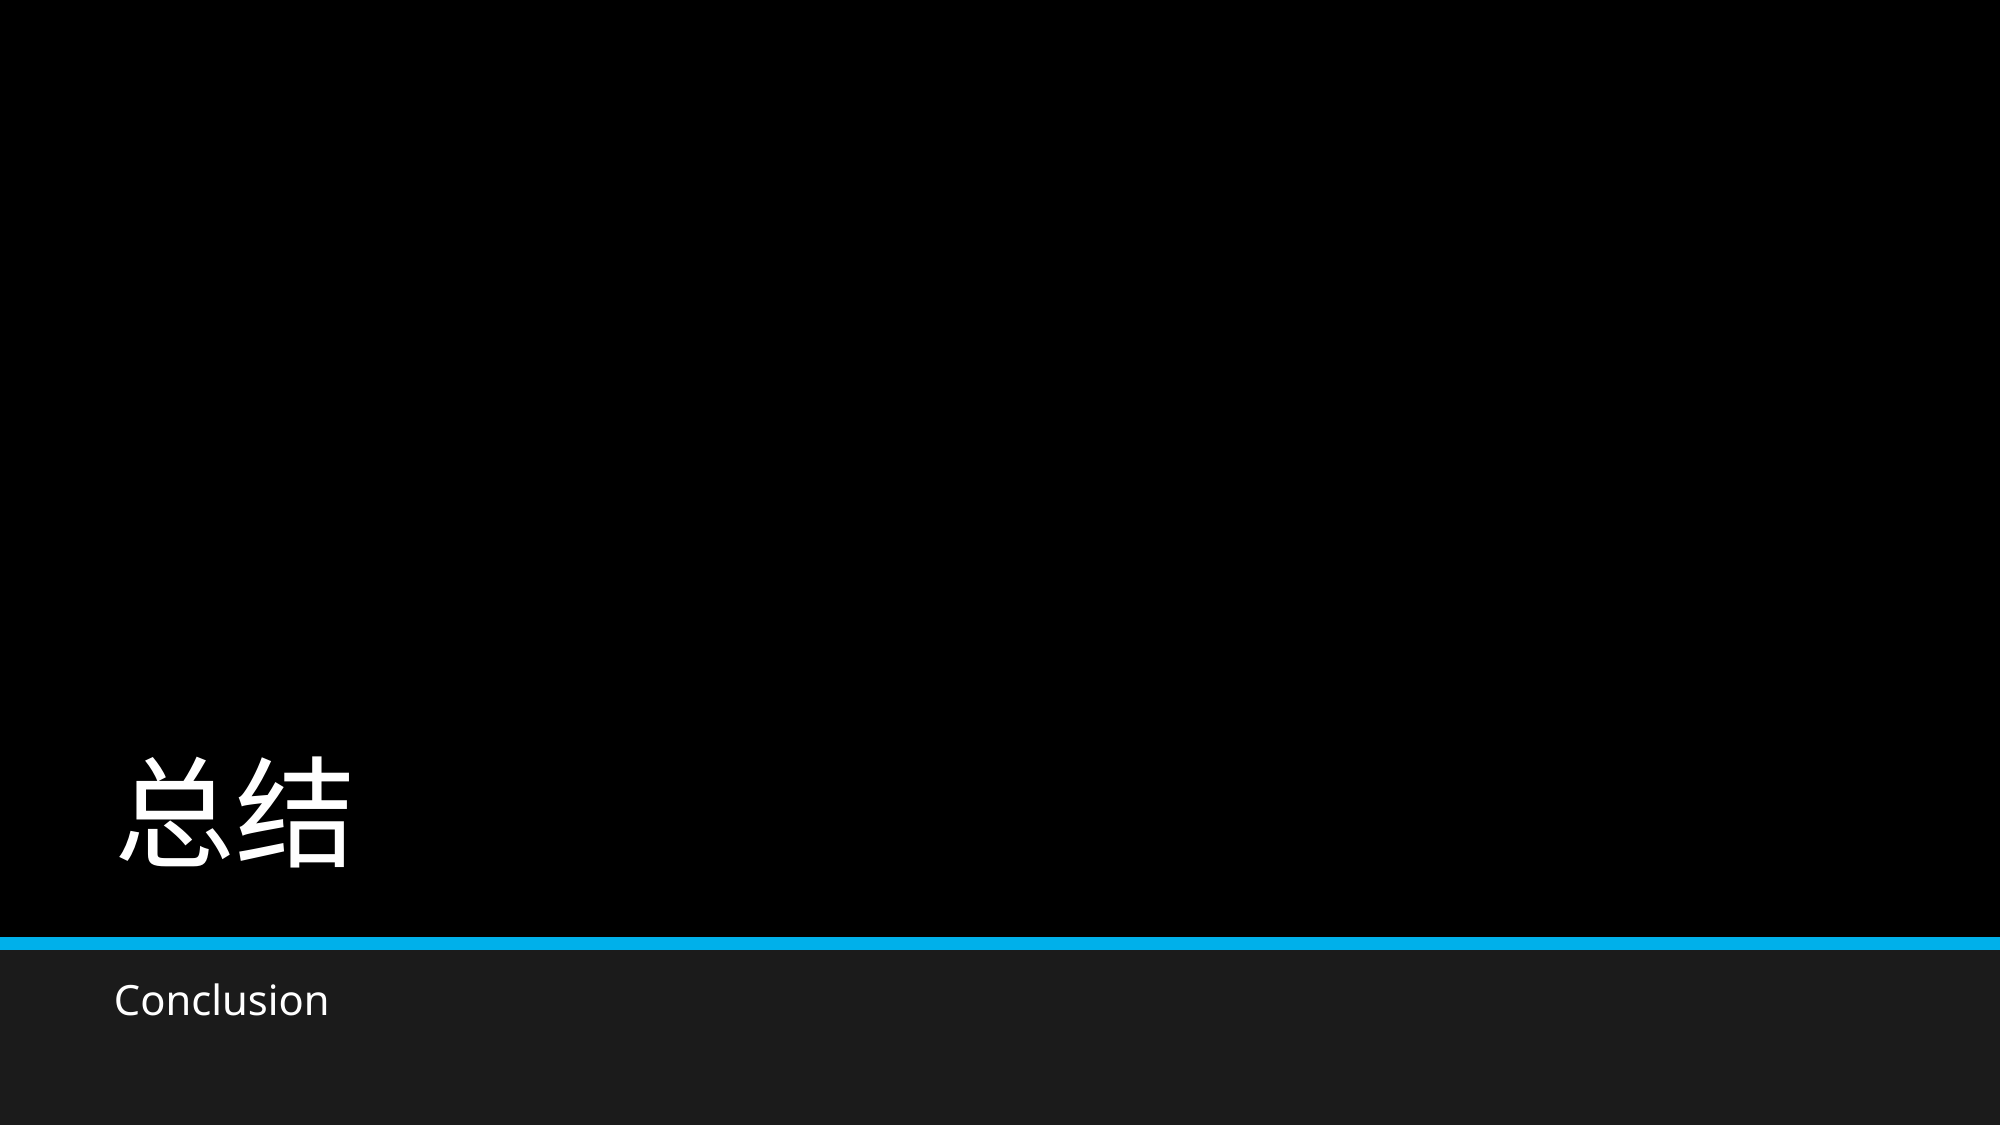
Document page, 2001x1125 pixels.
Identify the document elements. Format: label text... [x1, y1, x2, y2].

title 总结 [99, 517, 1900, 893]
list Conclusion [98, 961, 1899, 1036]
